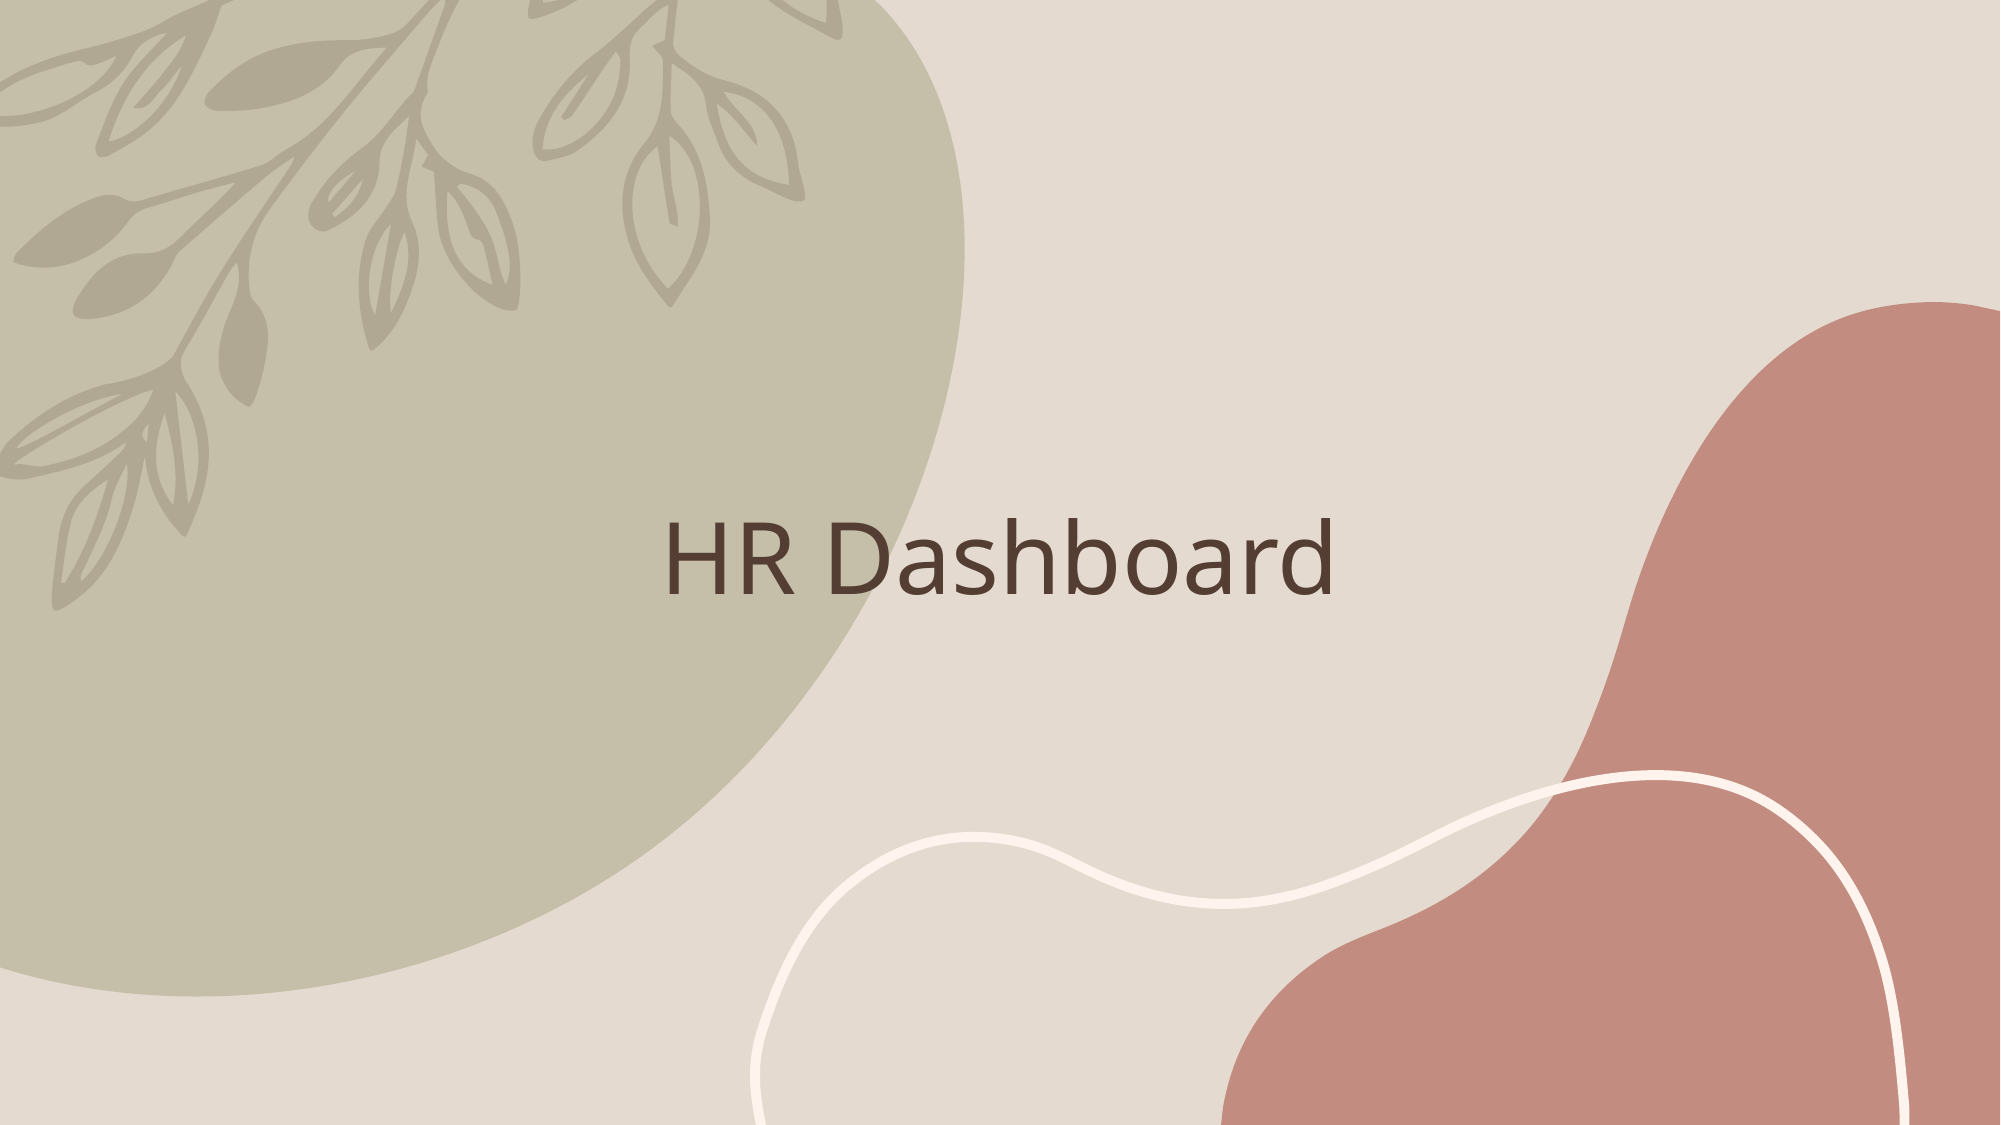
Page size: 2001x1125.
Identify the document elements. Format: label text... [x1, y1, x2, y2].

title HR Dashboard [150, 149, 1850, 975]
